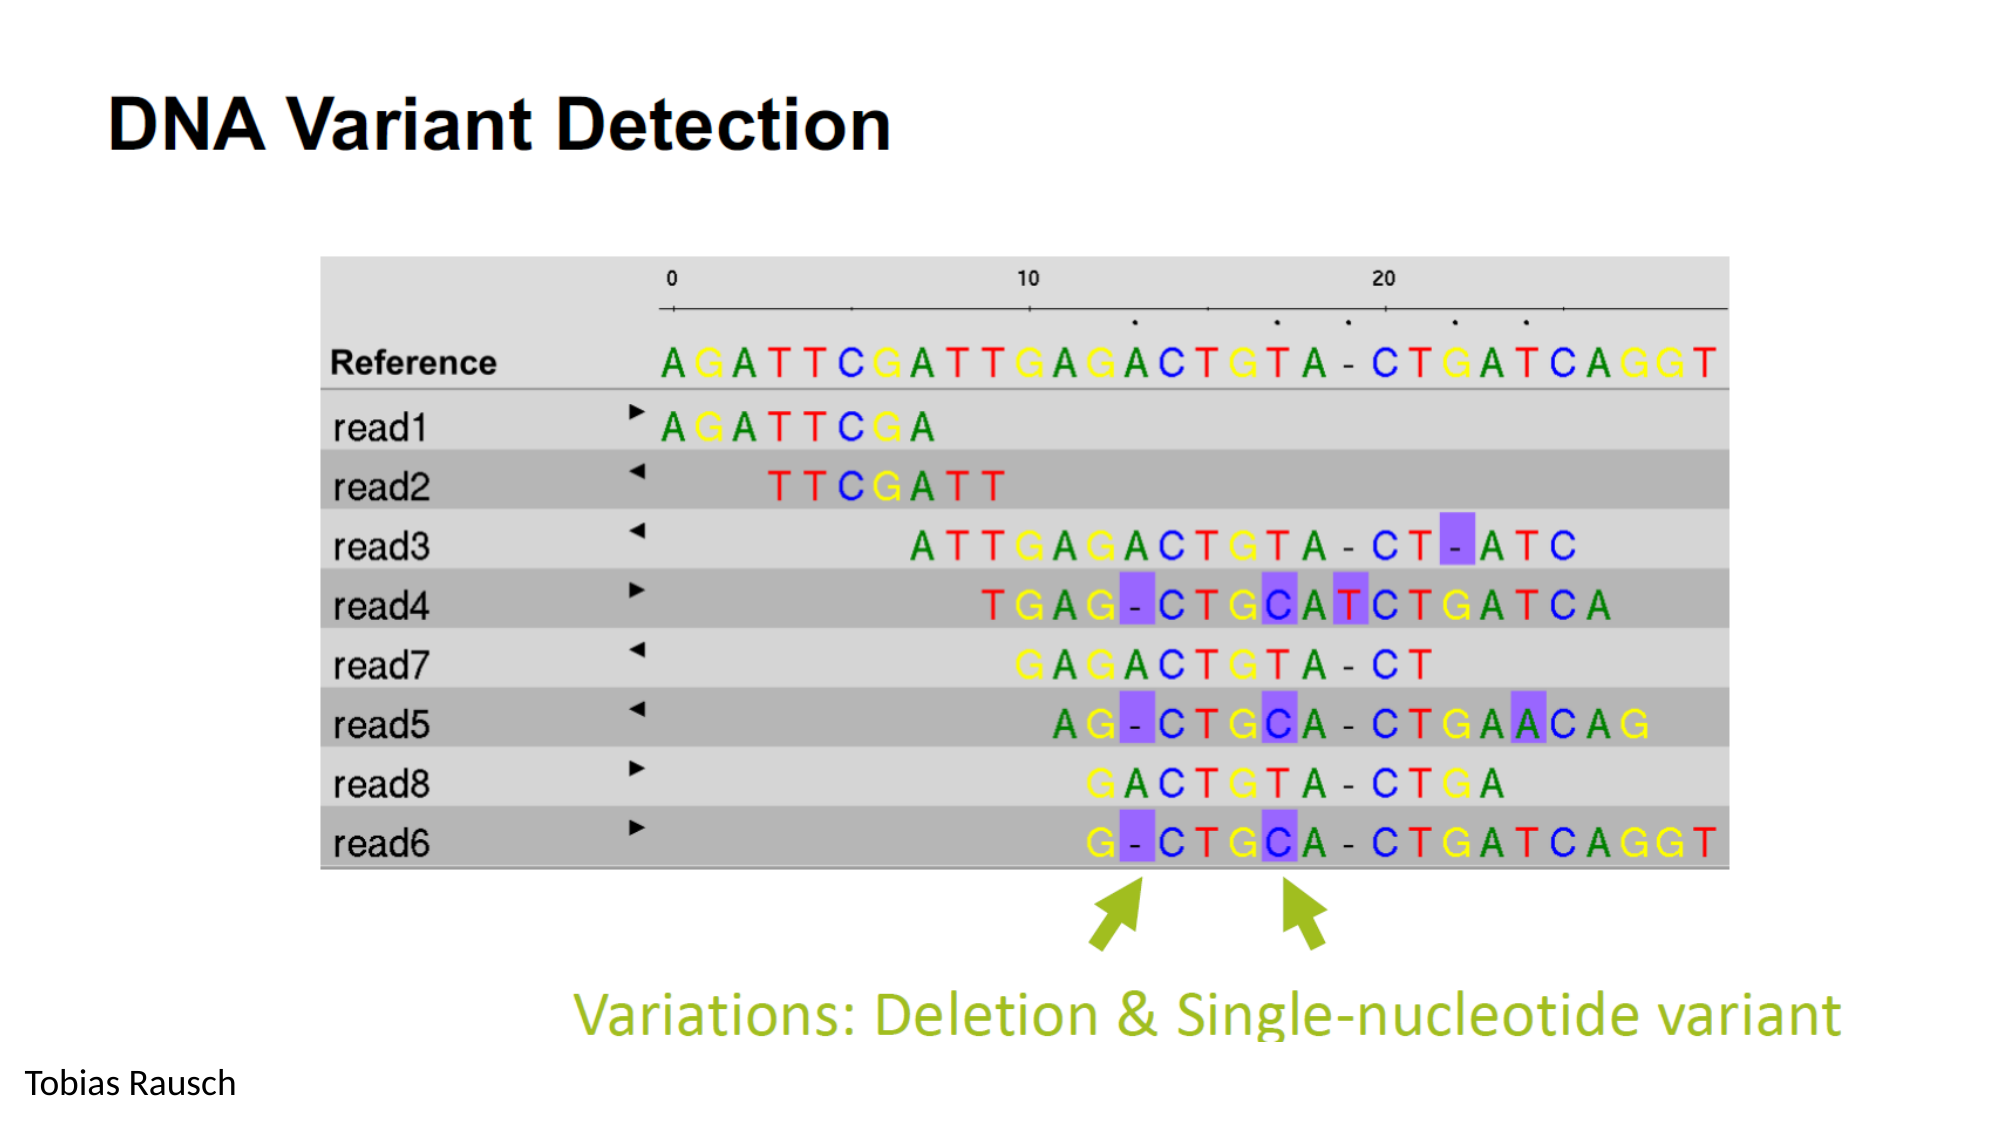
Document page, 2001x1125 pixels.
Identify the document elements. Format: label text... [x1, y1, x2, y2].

text_box Tobias Rausch [9, 1051, 297, 1111]
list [99, 83, 1855, 1042]
